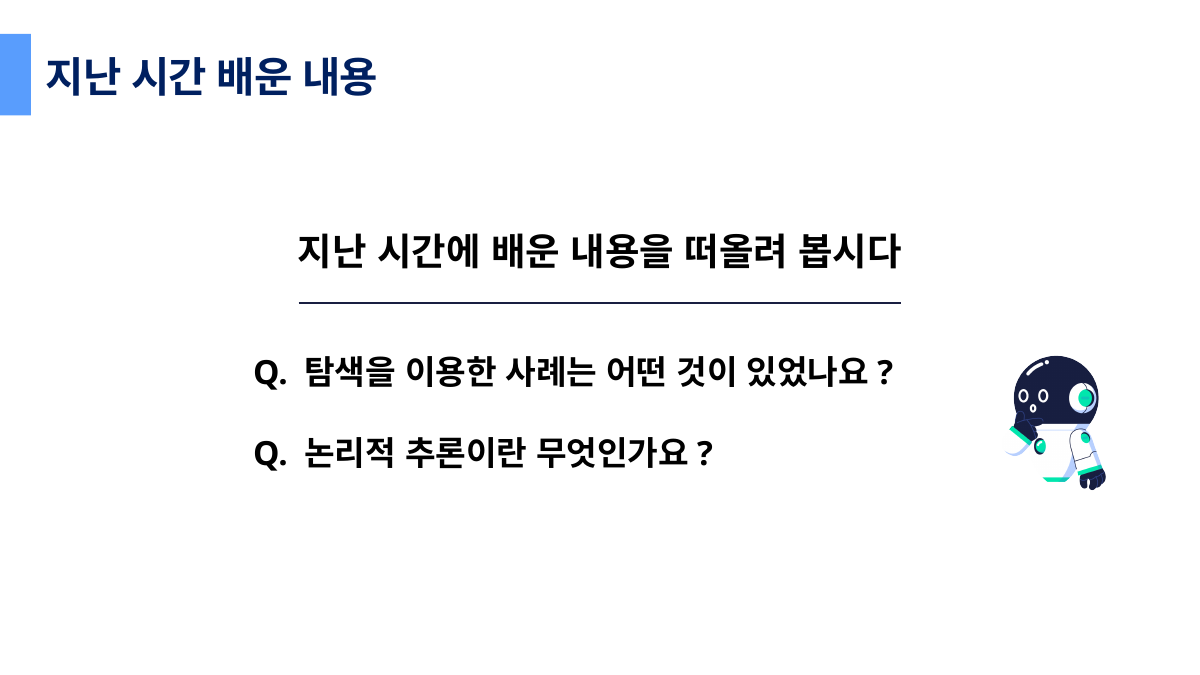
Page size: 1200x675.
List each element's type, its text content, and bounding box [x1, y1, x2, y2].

text_box Q. 탐색을 이용한 사례는 어떤 것이 있었나요? Q. 논리적 추론이란 무엇인가요? [238, 344, 990, 479]
text_box [0, 33, 32, 116]
text_box 지난 시간 배운 내용 [30, 43, 712, 109]
text_box 지난 시간에 배운 내용을 떠올려 봅시다 [241, 220, 959, 281]
picture [990, 344, 1143, 496]
